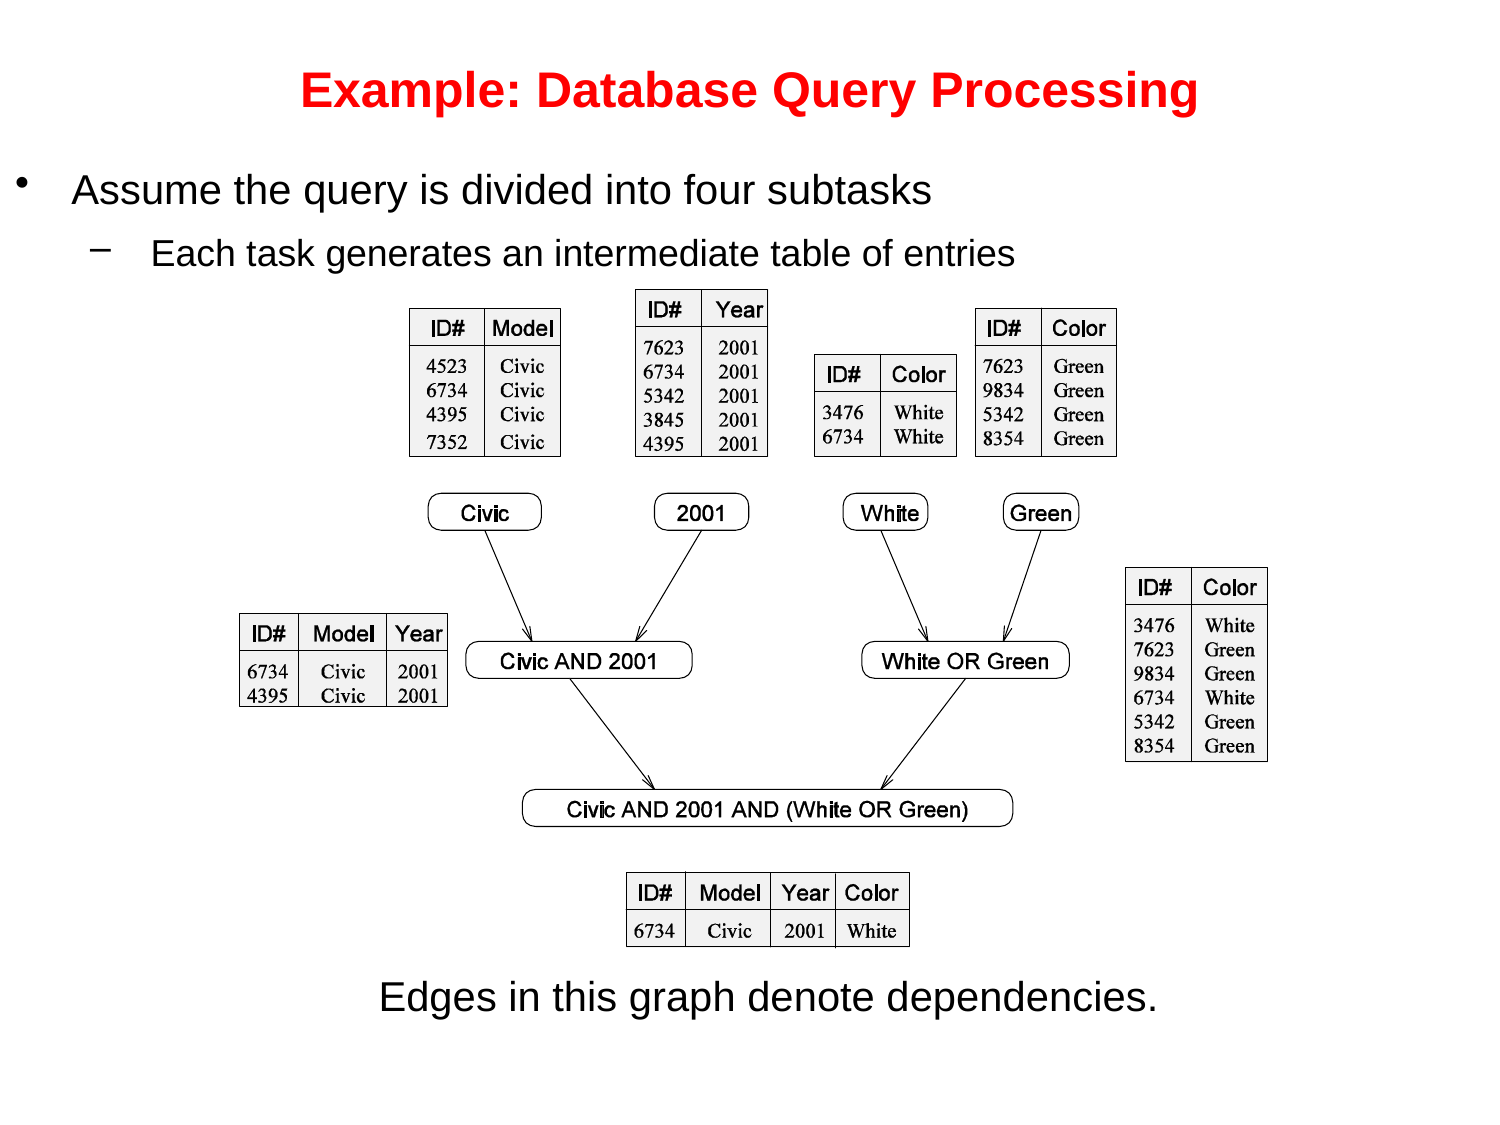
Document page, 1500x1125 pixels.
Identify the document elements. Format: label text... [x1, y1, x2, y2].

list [237, 287, 1271, 951]
list Assume the query is divided into four subtasks Each task generates an intermediate table of entries [0, 149, 1326, 343]
text_box Edges in this graph denote dependencies. [124, 962, 1413, 1028]
title Example: Database Query Processing [74, 12, 1426, 163]
